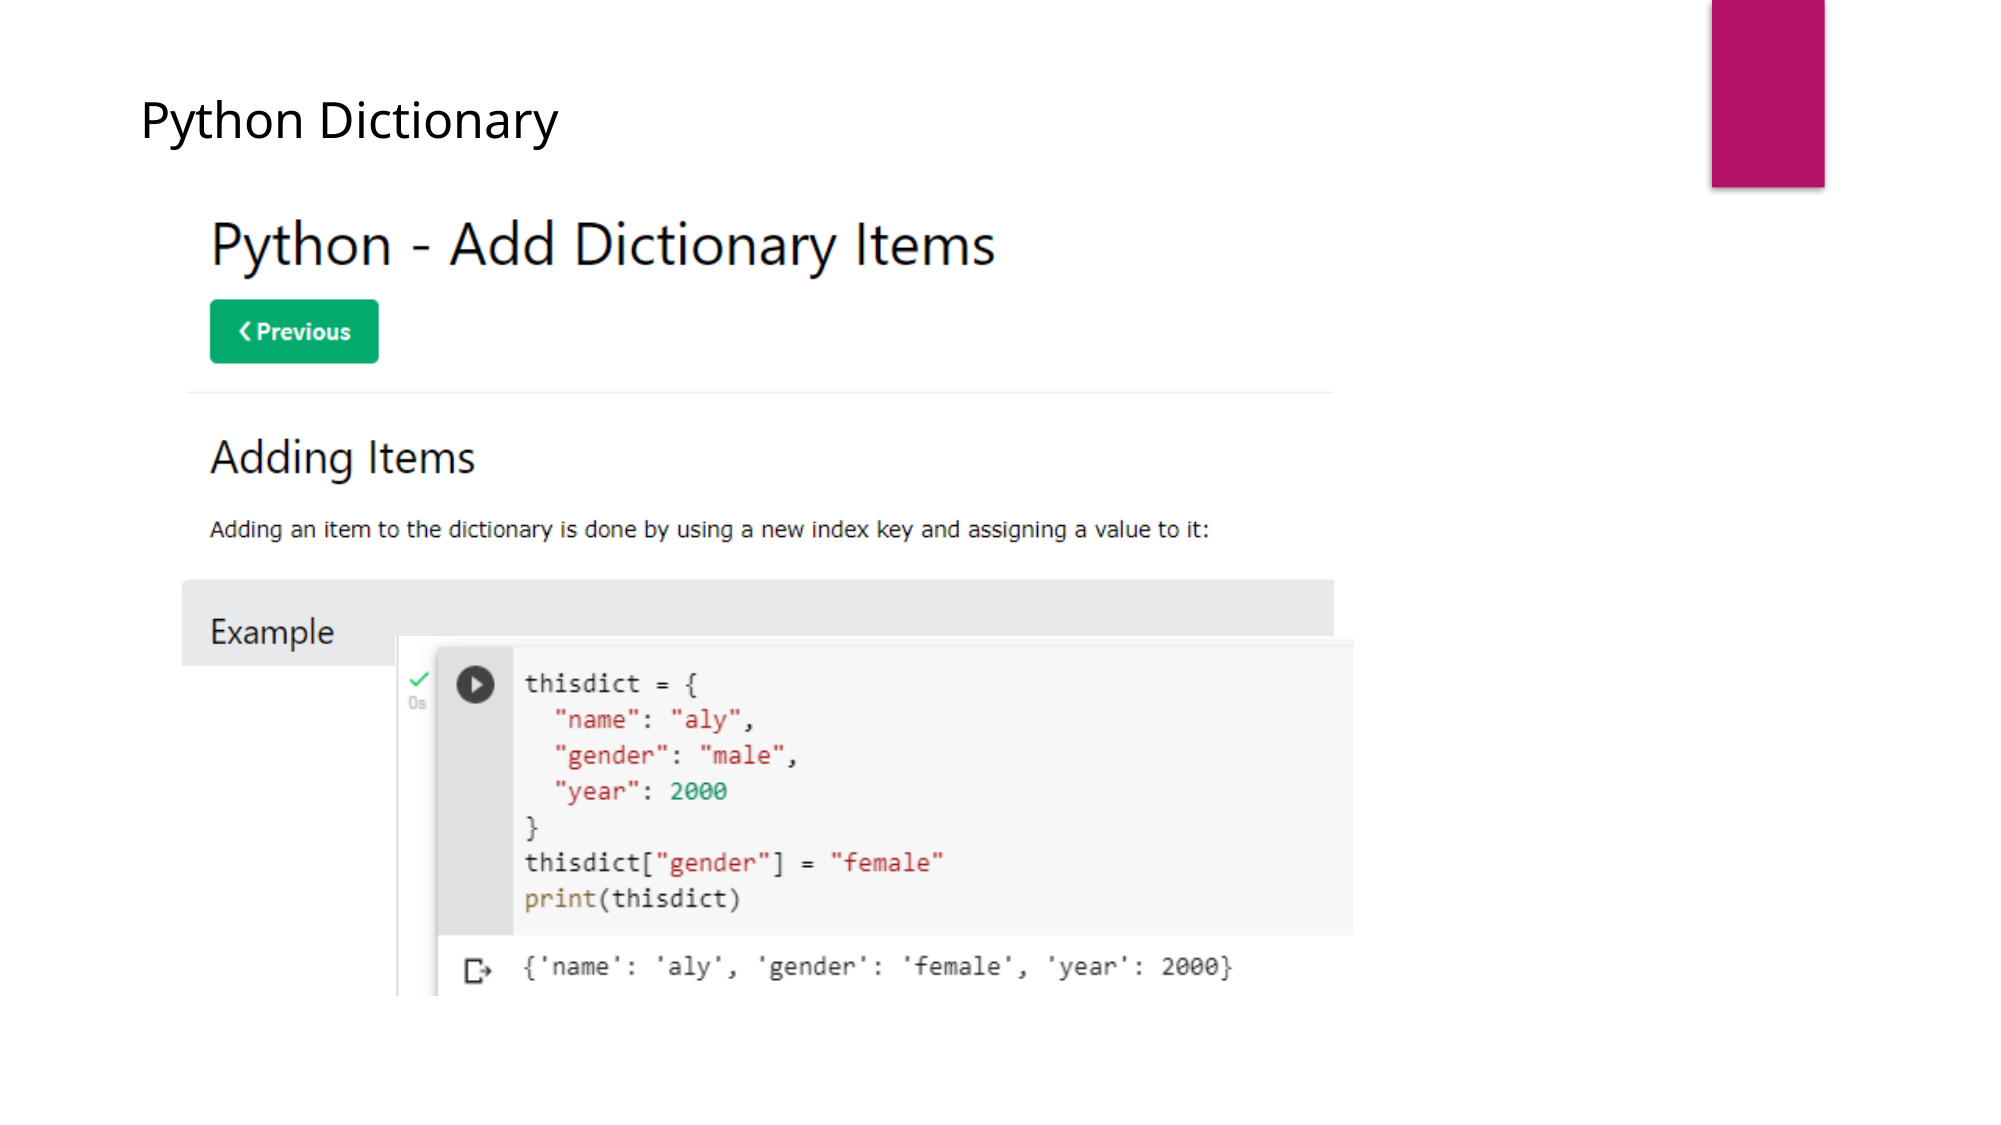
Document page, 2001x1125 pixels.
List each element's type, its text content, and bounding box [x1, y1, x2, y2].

picture [178, 189, 1354, 996]
text_box Python Dictionary [125, 81, 968, 156]
